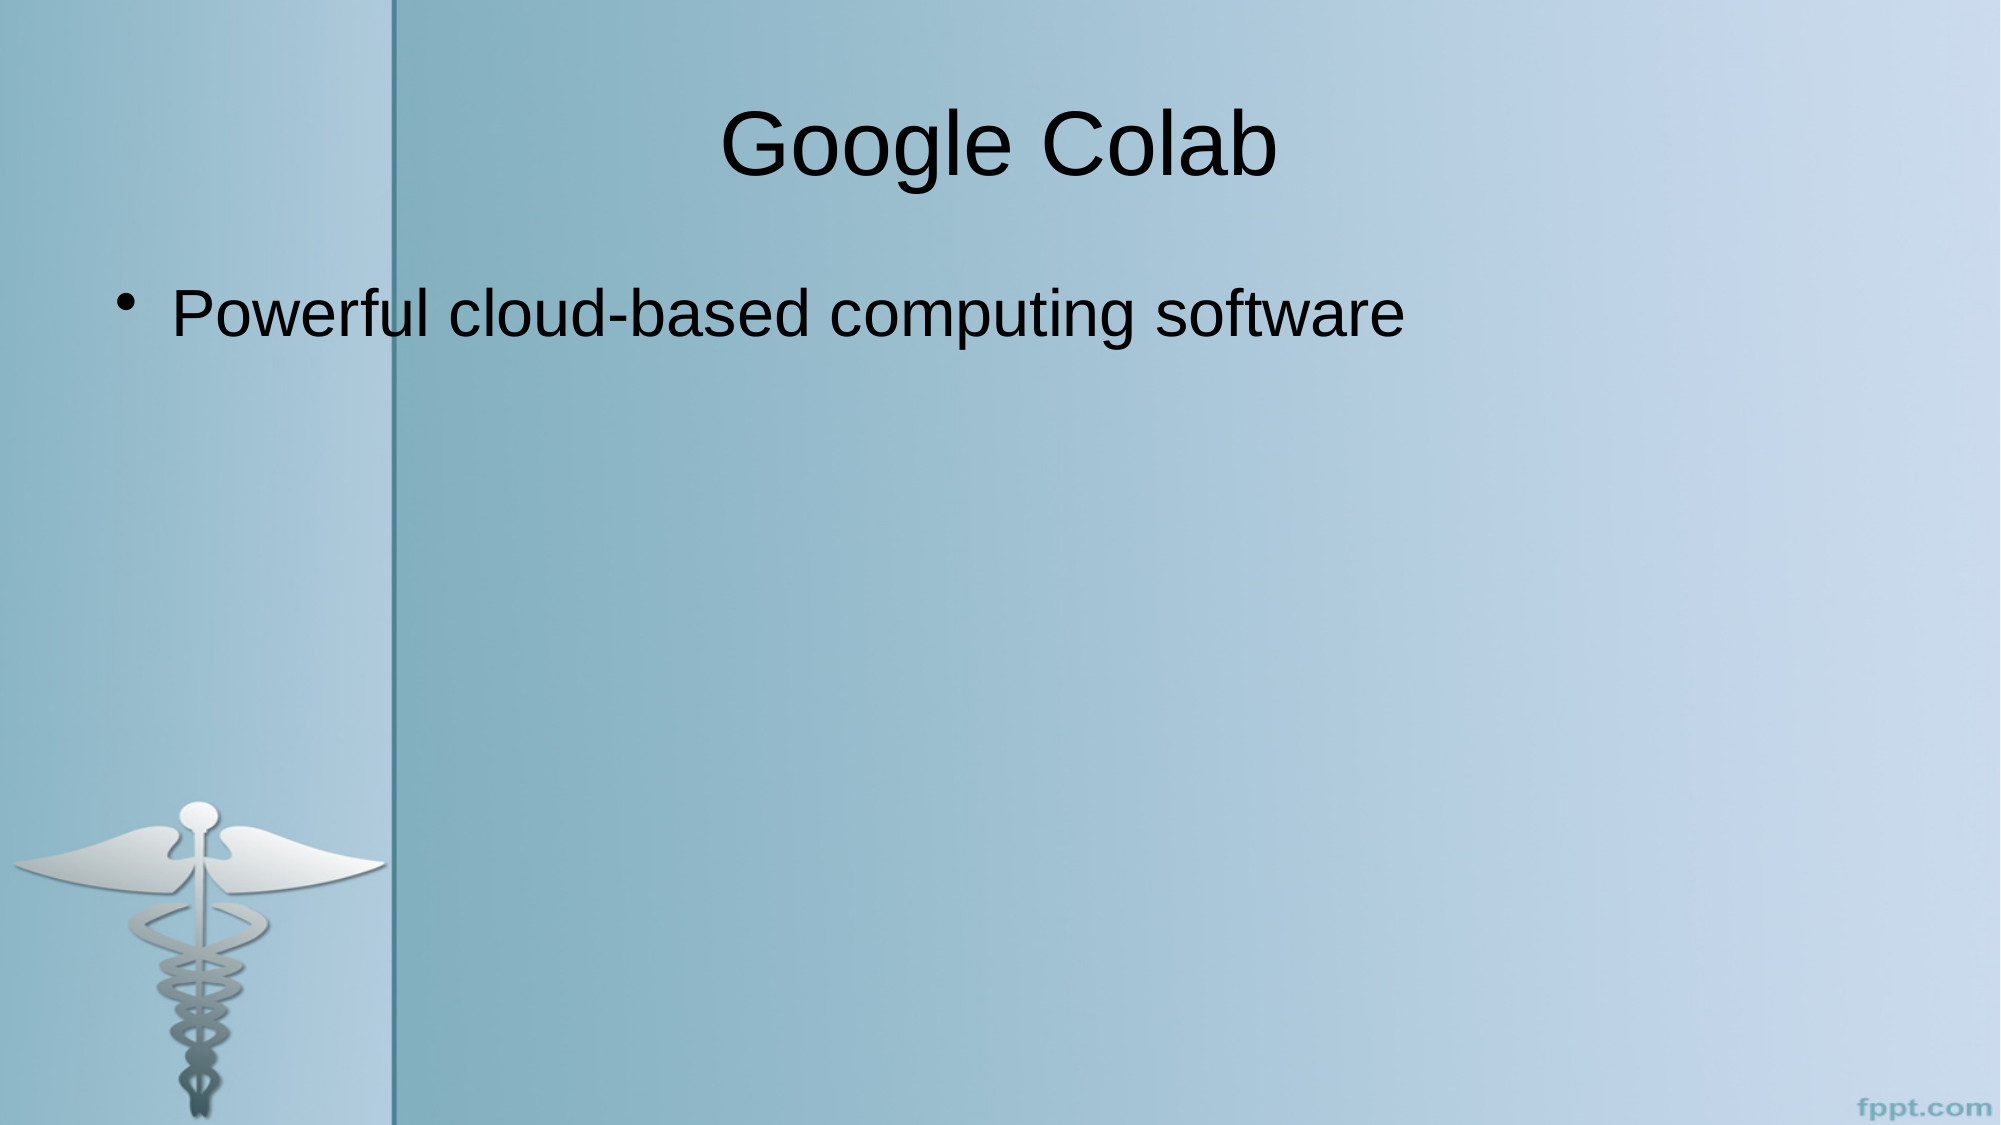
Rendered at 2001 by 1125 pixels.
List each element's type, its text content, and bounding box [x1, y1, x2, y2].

picture [0, 0, 2001, 1125]
title Google Colab [99, 45, 1900, 233]
list Powerful cloud-based computing software [99, 262, 1900, 1005]
